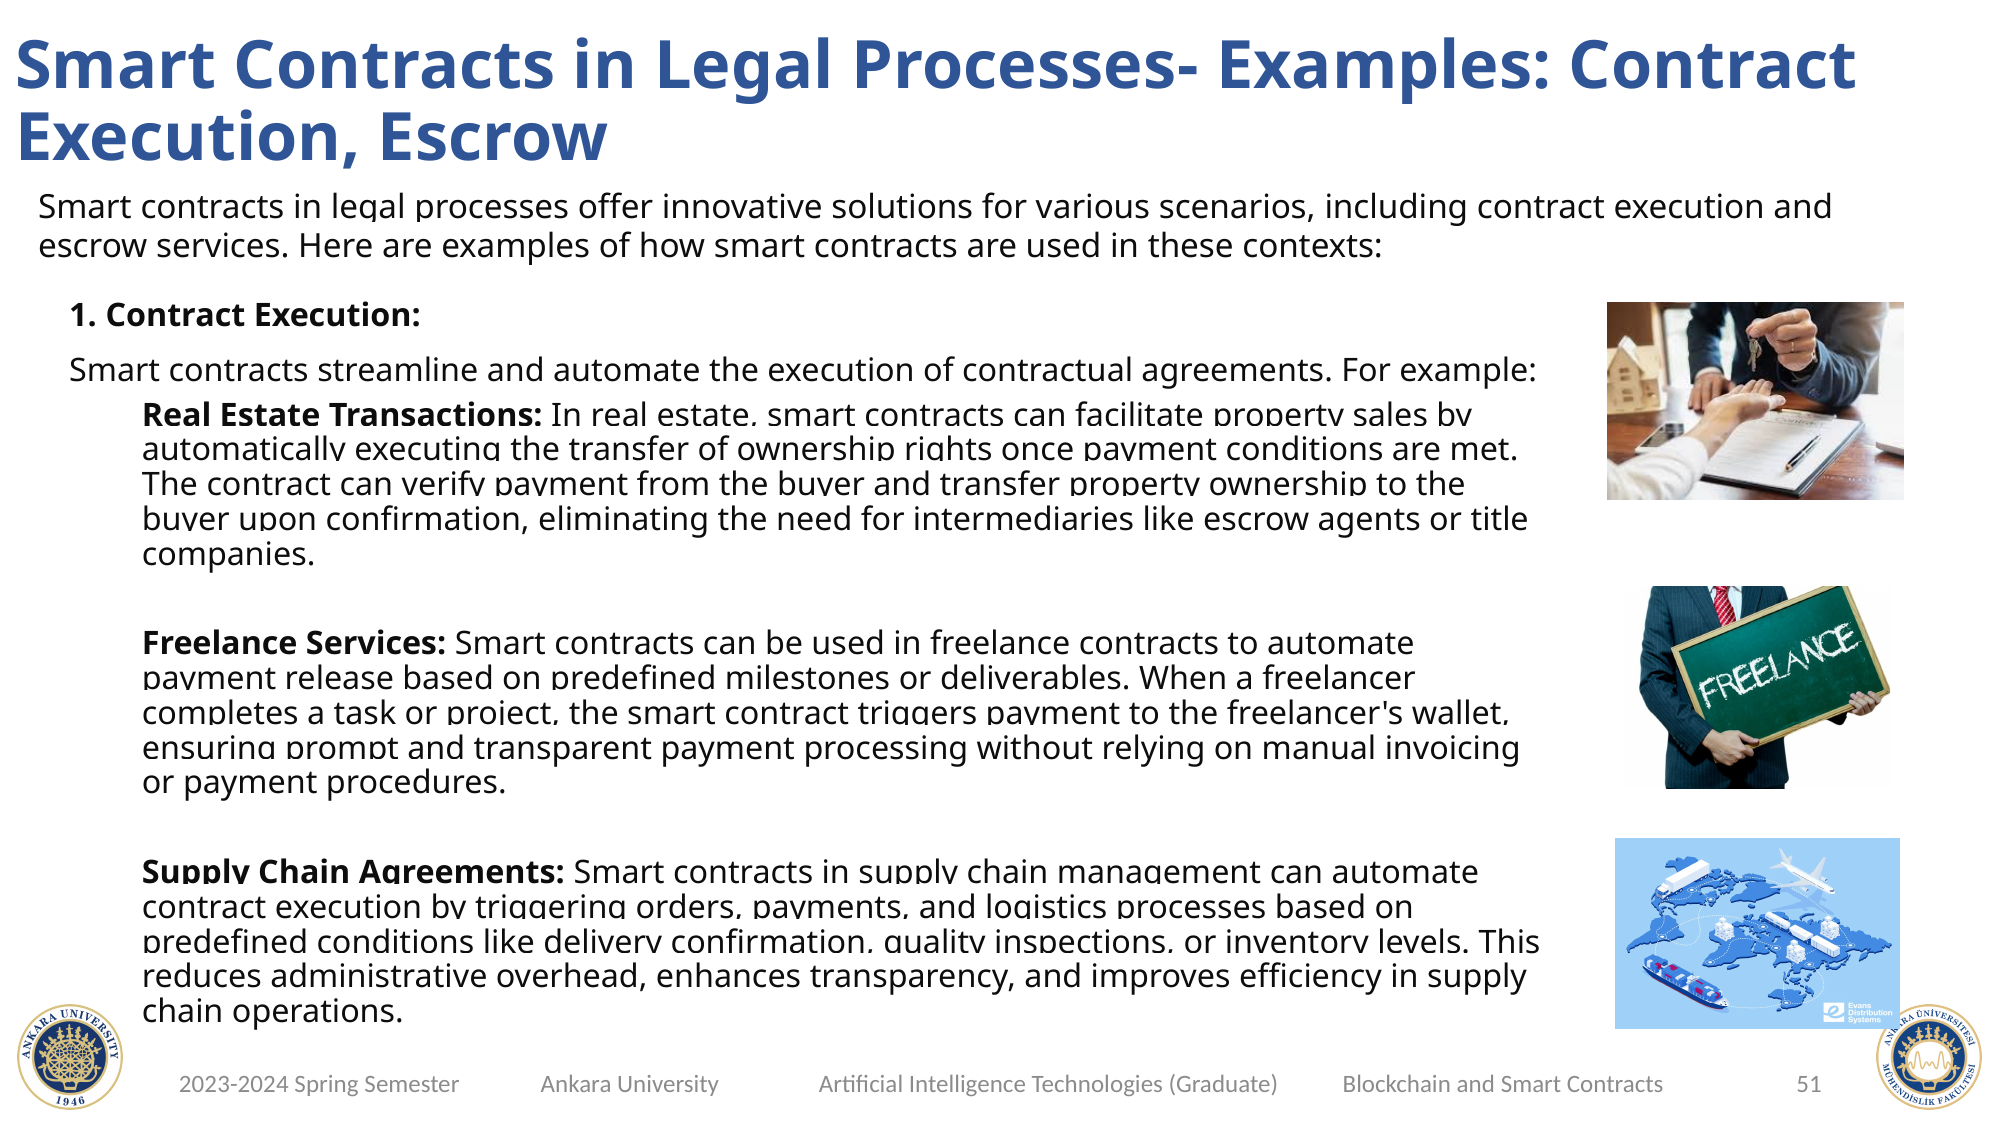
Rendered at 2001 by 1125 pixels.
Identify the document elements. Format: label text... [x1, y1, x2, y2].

picture [1615, 838, 1982, 1110]
title Smart Contracts in Legal Processes- Examples: Contract Execution, Escrow [0, 37, 2000, 170]
picture [17, 1004, 123, 1110]
picture [1606, 302, 1904, 500]
text_box Smart contracts in legal processes offer innovative solutions for various scenarios, including contract execution and escrow services. Here are examples of how smart contracts are used in these contexts: [23, 177, 1950, 272]
list Contract Execution: Smart contracts streamline and automate the execution of contractual agreements. For example: Real Estate Transactions: In real estate, smart contracts can facilitate property sales by automatically executing the transfer of ownership rights once payment conditions are met. The contract can verify payment from the buyer and transfer property ownership to the buyer upon confirmation, eliminating the need for intermediaries like escrow agents or title companies. Freelance Services: Smart contracts can be used in freelance contracts to automate payment release based on predefined milestones or deliverables. When a freelancer completes a task or project, the smart contract triggers payment to the freelancer's wallet, ensuring prompt and transparent payment processing without relying on manual invoicing or payment procedures. Supply Chain Agreements: Smart contracts in supply chain management can automate contract execution by triggering orders, payments, and logistics processes based on predefined conditions like delivery confirmation, quality inspections, or inventory levels. This reduces administrative overhead, enhances transparency, and improves efficiency in supply chain operations. [54, 290, 1562, 1068]
slide_number 51 [1751, 1052, 1837, 1113]
picture [1623, 586, 1891, 789]
